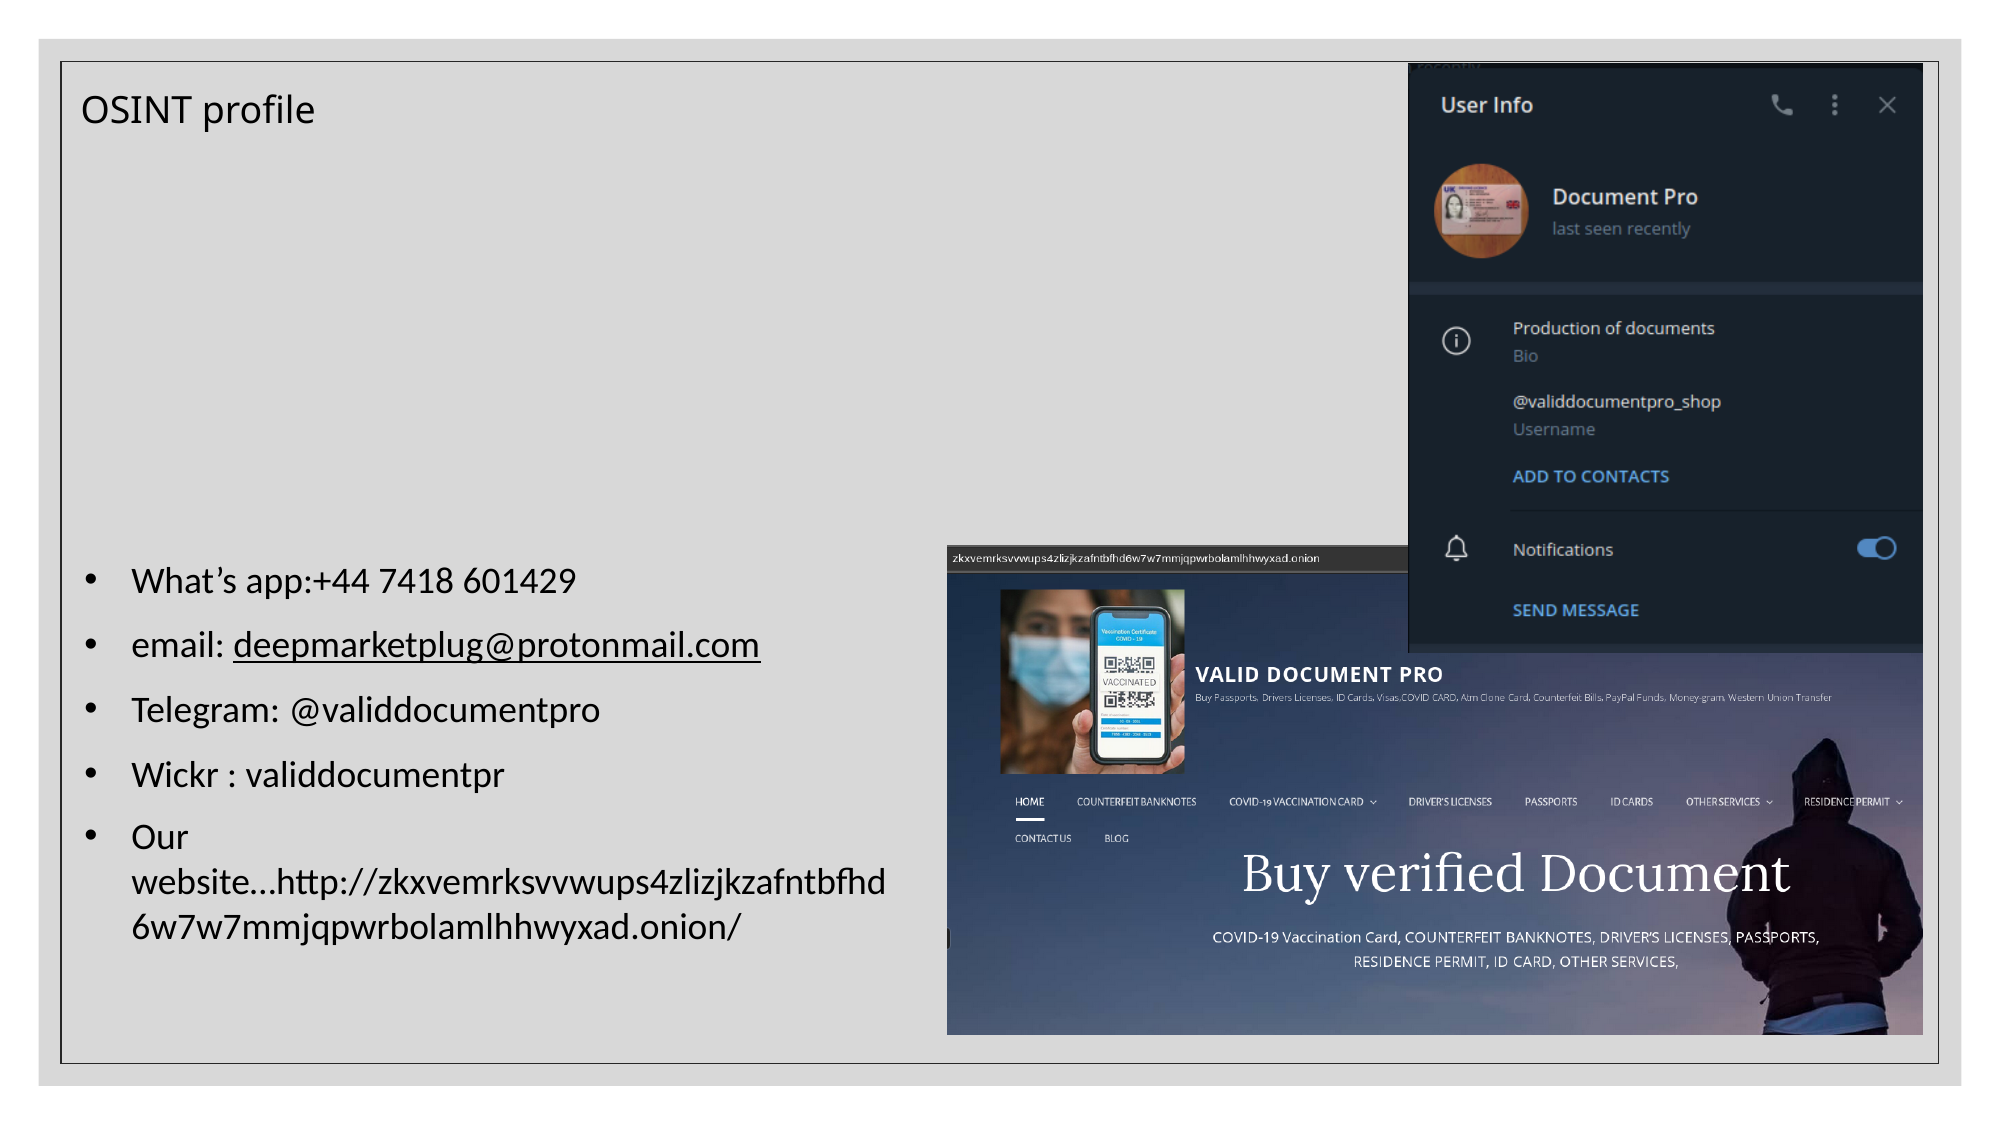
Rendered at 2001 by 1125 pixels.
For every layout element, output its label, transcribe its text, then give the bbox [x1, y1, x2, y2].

picture [946, 63, 1923, 1035]
text_box OSINT profile [65, 78, 747, 139]
text_box What’s app:+44 7418 601429 email: deepmarketplug@protonmail.com Telegram: @validdocumentpro Wickr : validdocumentpr Our website…http://zkxvemrksvvwups4zlizjkzafntbfhd6w7w7mmjqpwrbolamlhhwyxad.onion/ [69, 545, 919, 955]
